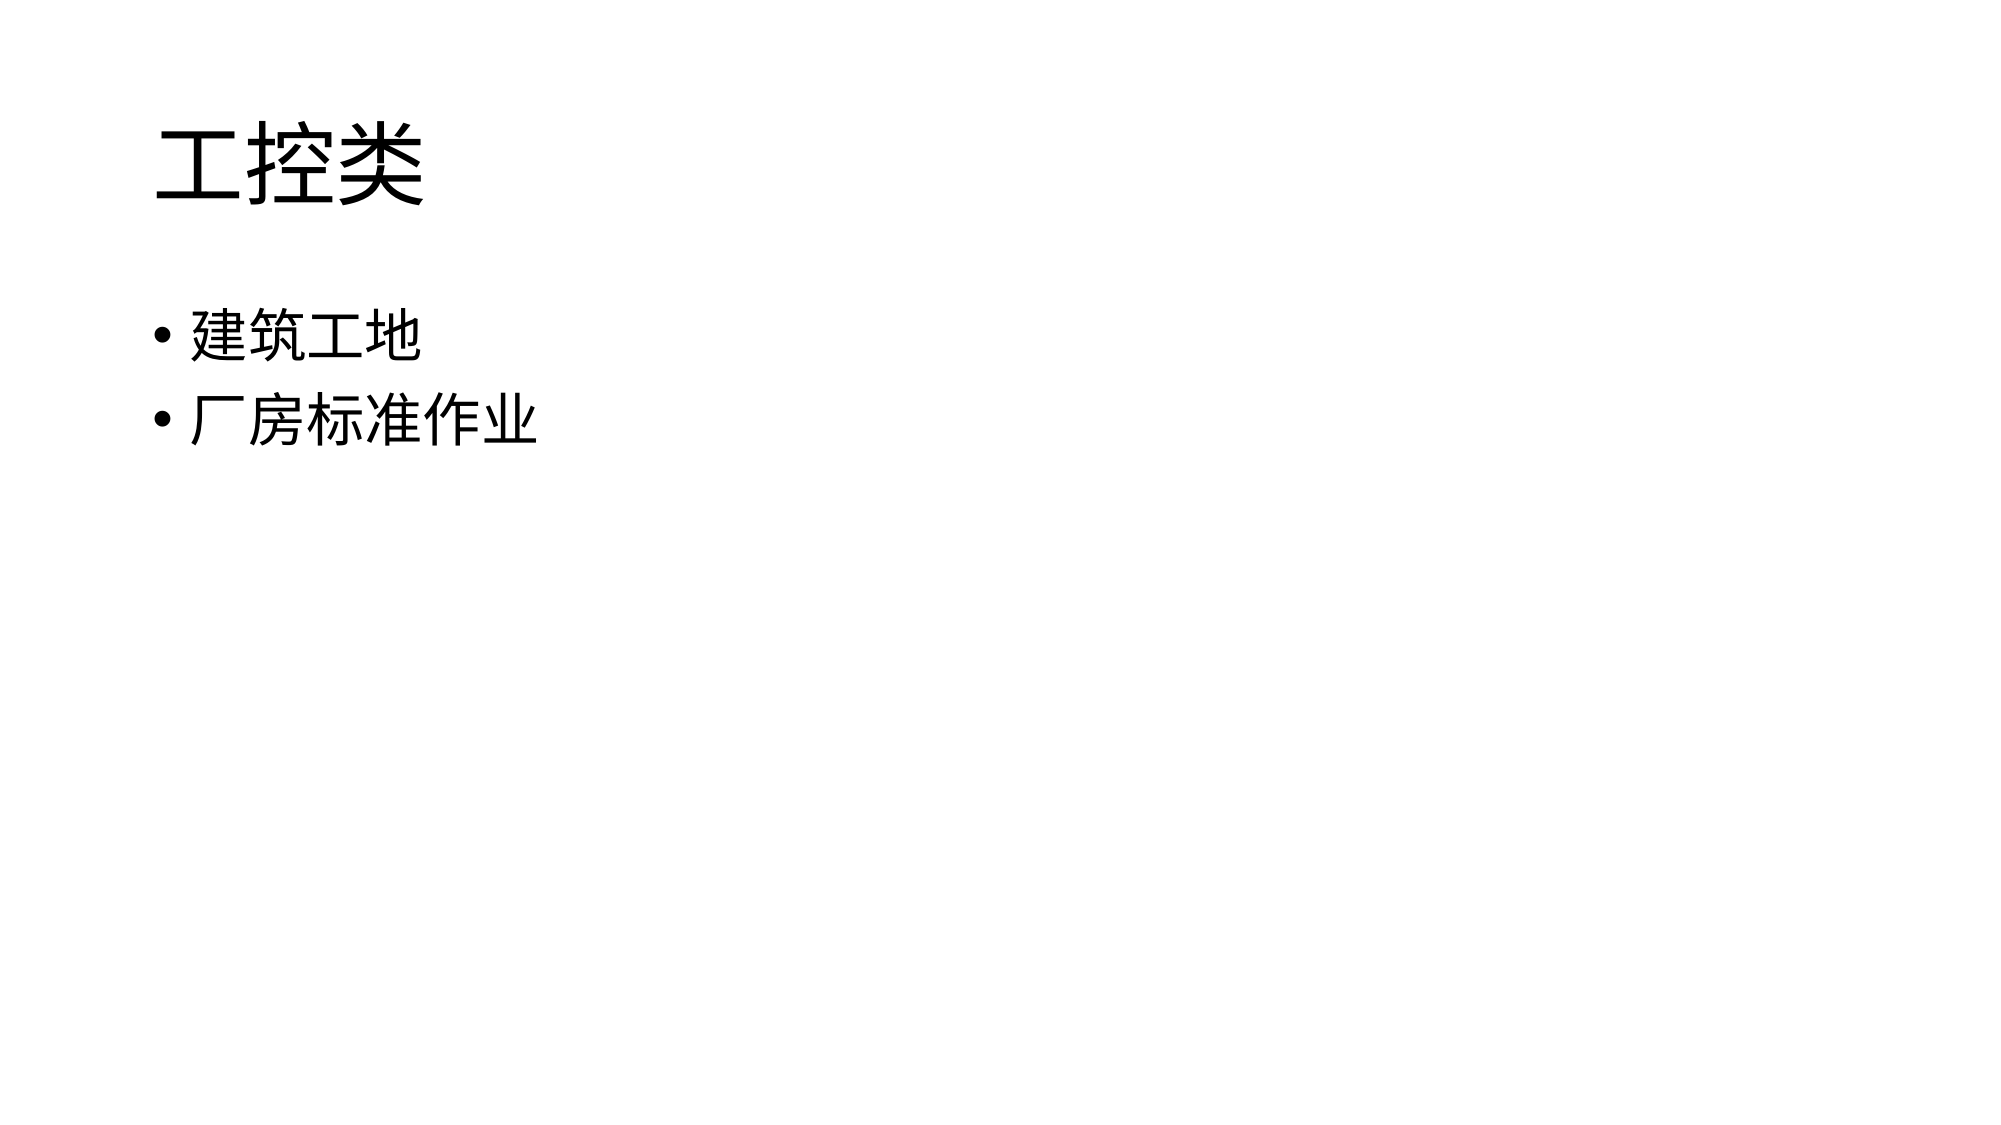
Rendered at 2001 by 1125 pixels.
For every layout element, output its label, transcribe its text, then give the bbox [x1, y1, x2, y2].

title 工控类 [137, 59, 1863, 278]
list 建筑工地 厂房标准作业 [137, 299, 1863, 1014]
